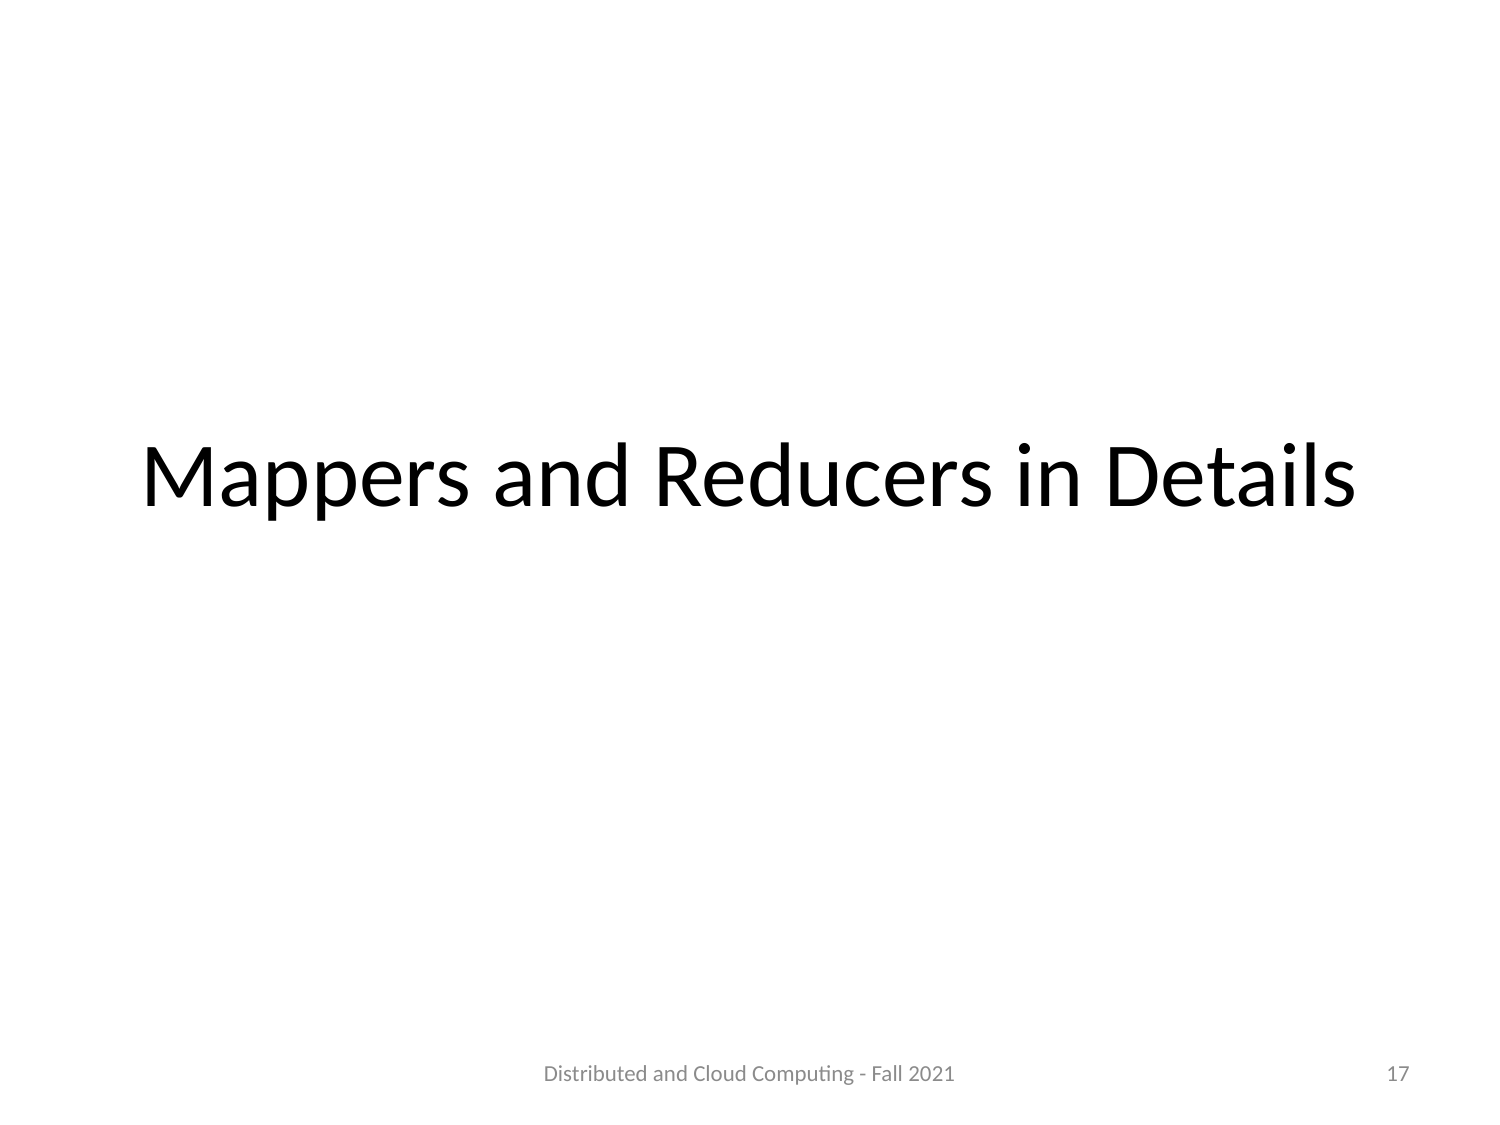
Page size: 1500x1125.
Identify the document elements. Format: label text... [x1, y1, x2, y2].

title Mappers and Reducers in Details [112, 349, 1388, 591]
footer Distributed and Cloud Computing - Fall 2021 [512, 1042, 988, 1103]
slide_number 17 [1074, 1042, 1425, 1103]
